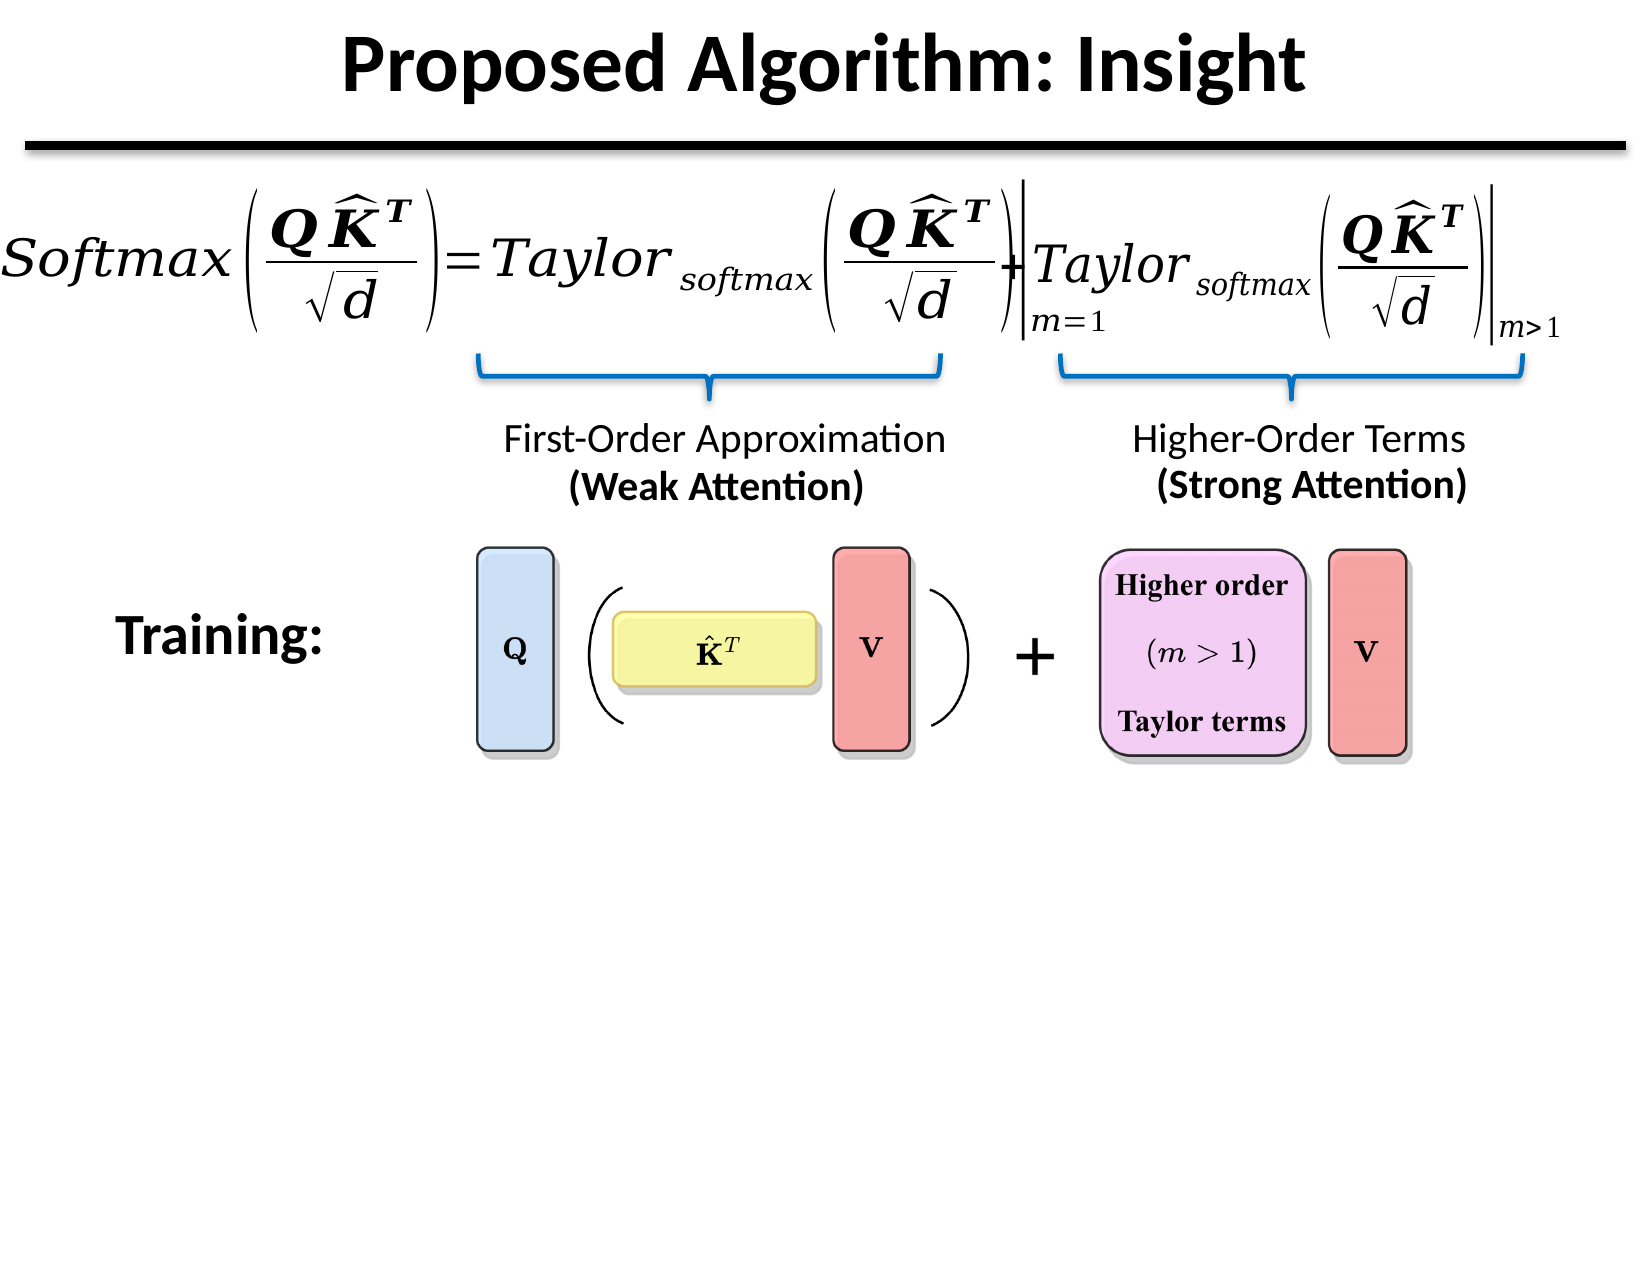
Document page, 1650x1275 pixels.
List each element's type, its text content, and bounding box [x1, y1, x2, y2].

title Proposed Algorithm: Insight [0, 0, 1650, 146]
picture [1090, 542, 1420, 772]
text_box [0, 176, 1560, 518]
picture [459, 535, 970, 772]
text_box Training: [100, 588, 360, 674]
picture [997, 615, 1070, 692]
